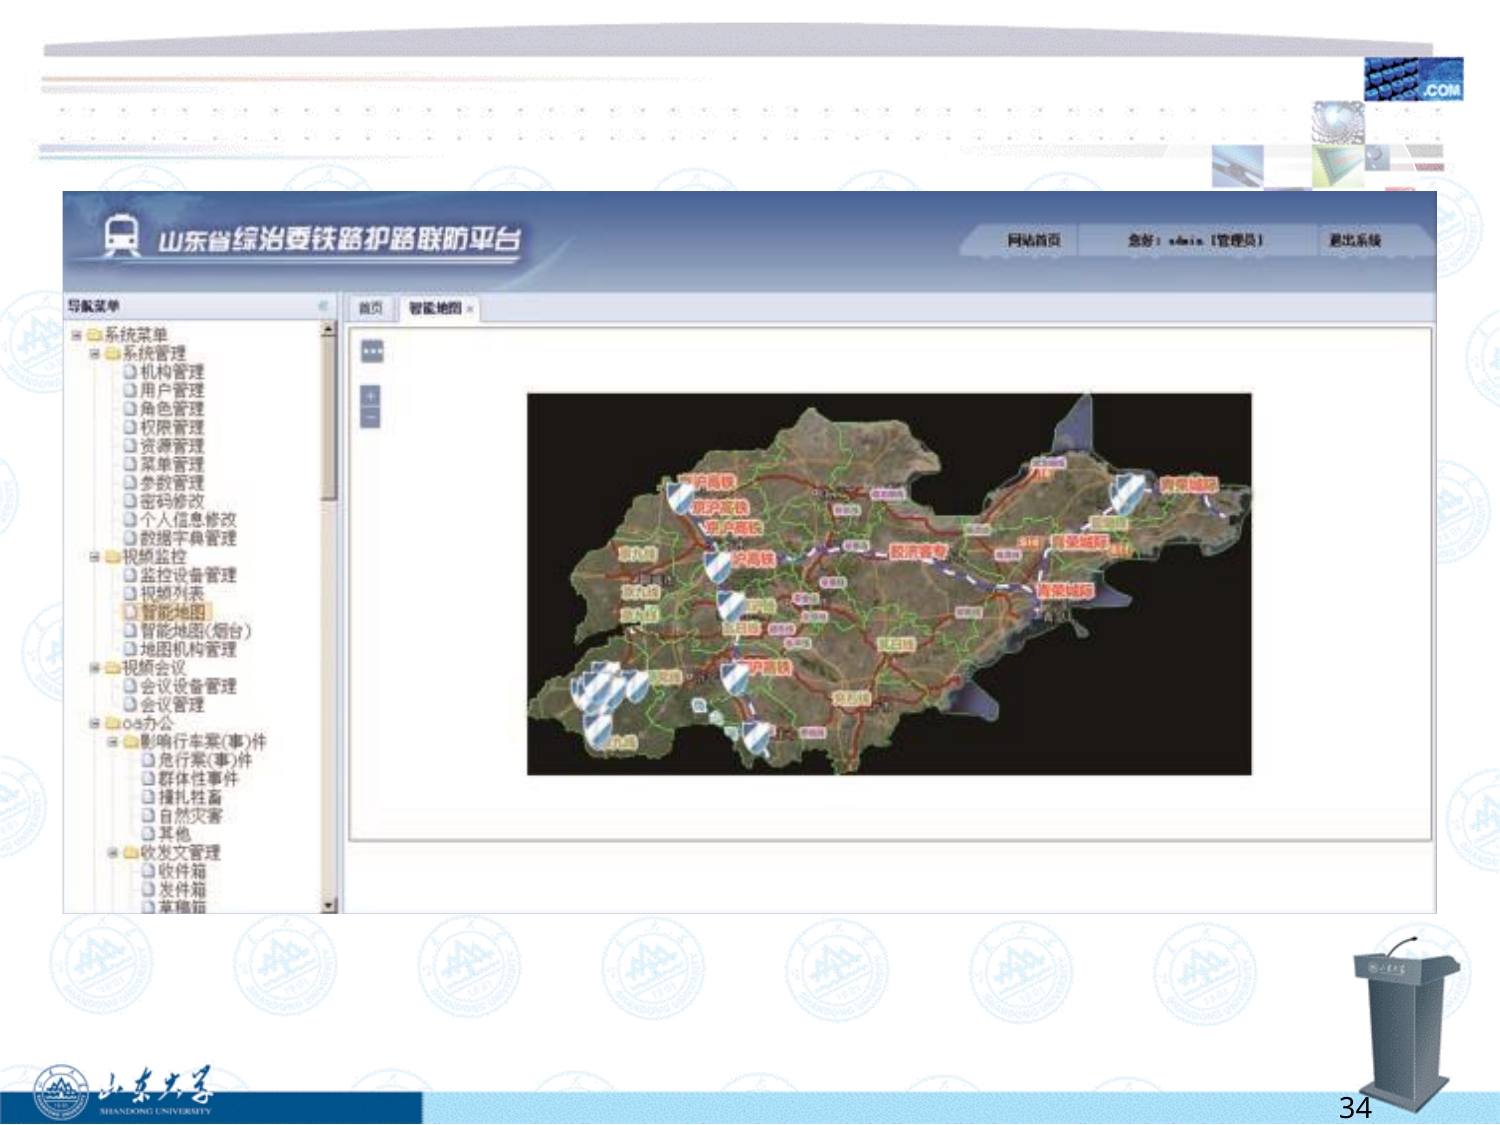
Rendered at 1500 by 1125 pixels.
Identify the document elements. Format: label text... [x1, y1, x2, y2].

picture [0, 1, 1500, 1124]
slide_number 34 [1074, 1082, 1388, 1125]
